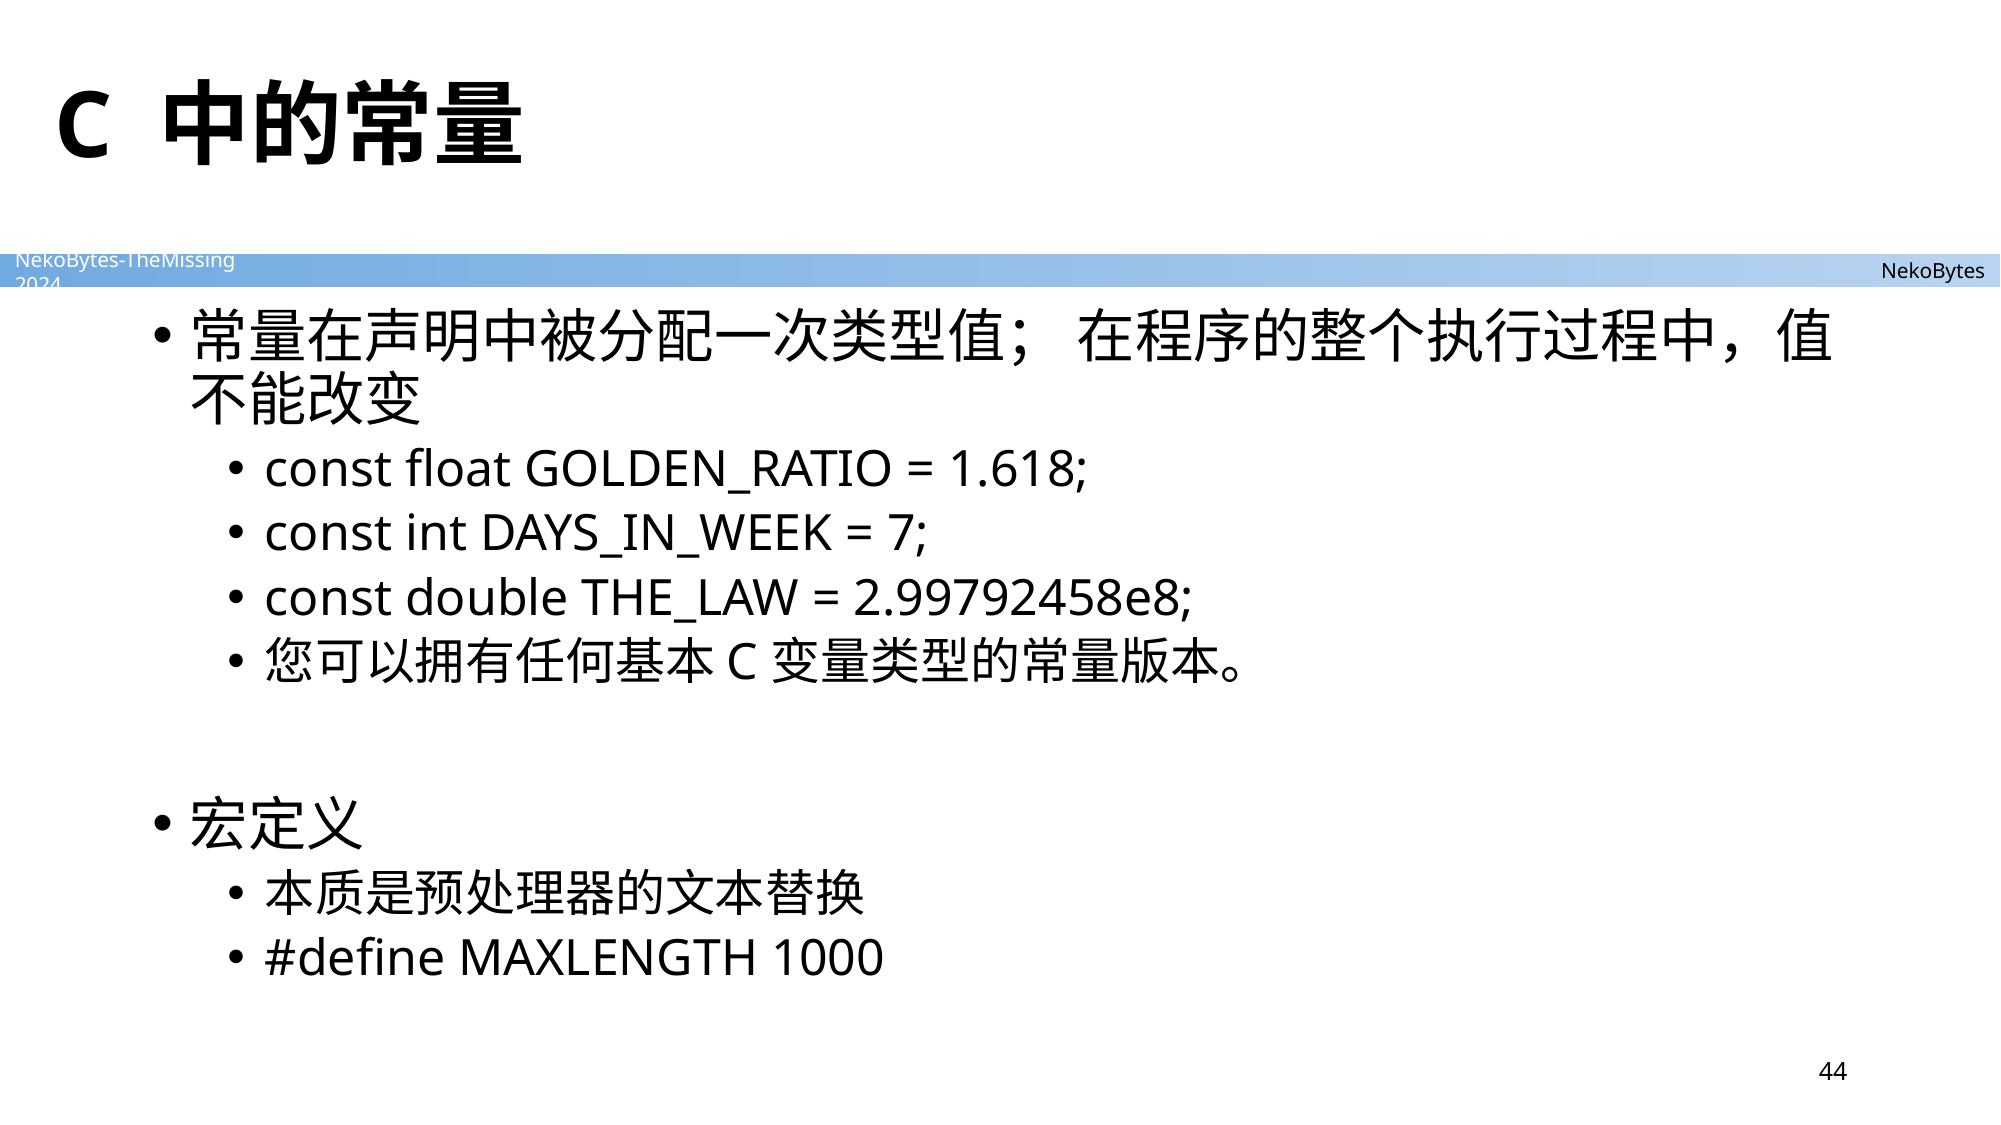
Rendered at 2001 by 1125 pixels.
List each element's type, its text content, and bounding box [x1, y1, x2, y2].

title C 中的常量 [39, 19, 1765, 237]
slide_number 44 [1412, 1042, 1863, 1103]
list 常量在声明中被分配一次类型值； 在程序的整个执行过程中，值不能改变 const float GOLDEN_RATIO = 1.618; const int DAYS_IN_WEEK = 7; const double THE_LAW = 2.99792458e8; 您可以拥有任何基本C变量类型的常量版本。 宏定义 本质是预处理器的文本替换 #define MAXLENGTH 1000 [137, 299, 1863, 1014]
